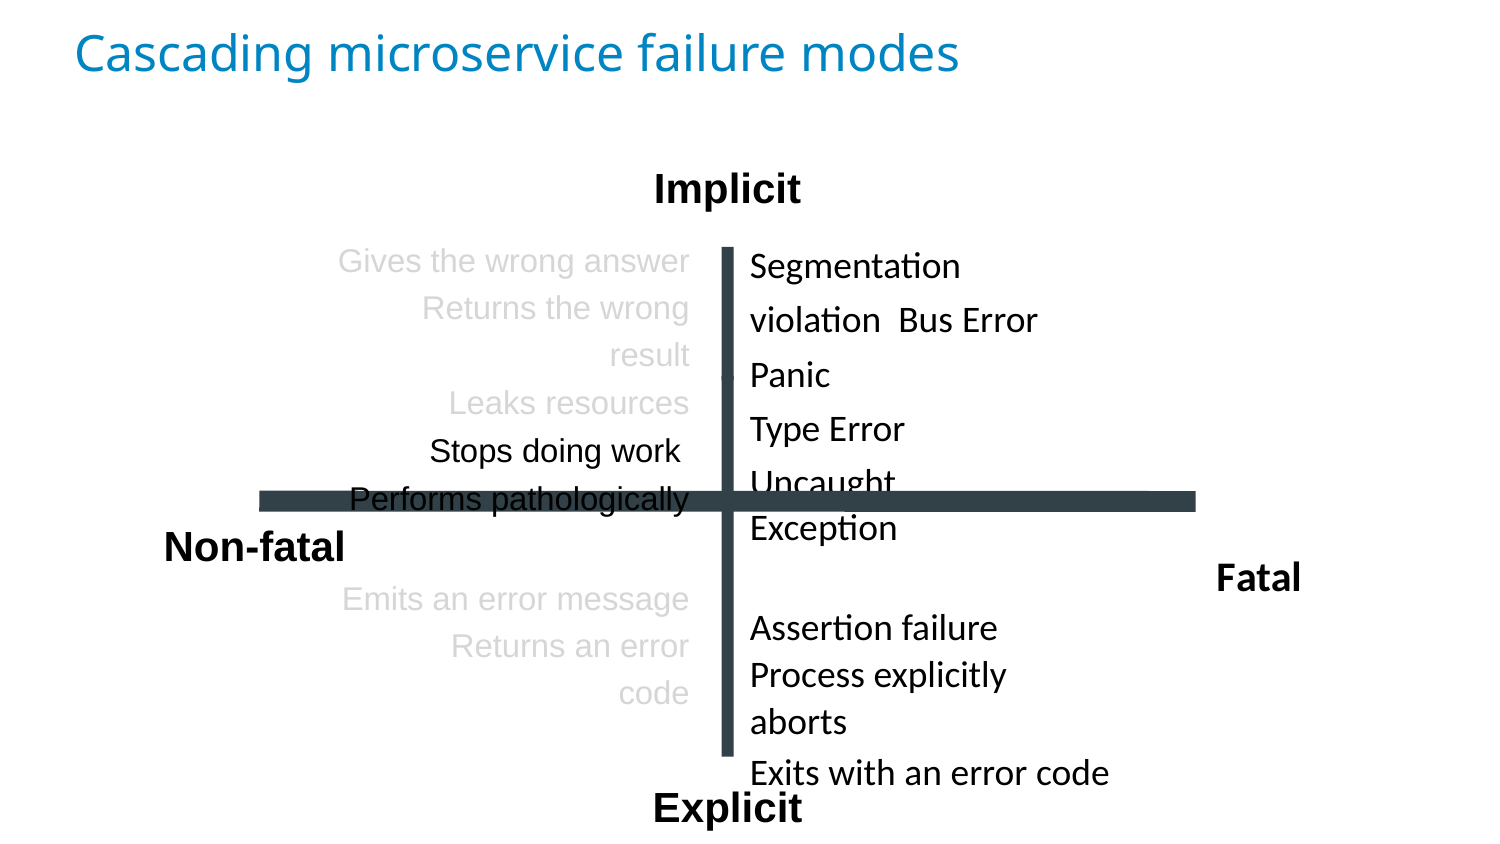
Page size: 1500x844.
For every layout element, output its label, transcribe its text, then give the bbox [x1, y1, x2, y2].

text_box Explicit [651, 780, 804, 832]
text_box Implicit [652, 161, 803, 213]
title Cascading microservice failure modes [72, 21, 1428, 163]
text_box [721, 246, 734, 757]
text_box Gives the wrong answer Returns the wrong result Leaks resources Stops doing work Performs pathologically Non-fatal Emits an error message Returns an error code [62, 232, 691, 711]
list Segmentation violation Bus Error Panic Type Error Uncaught Exception Fatal Assertion failure Process explicitly aborts Exits with an error code [748, 232, 1303, 793]
